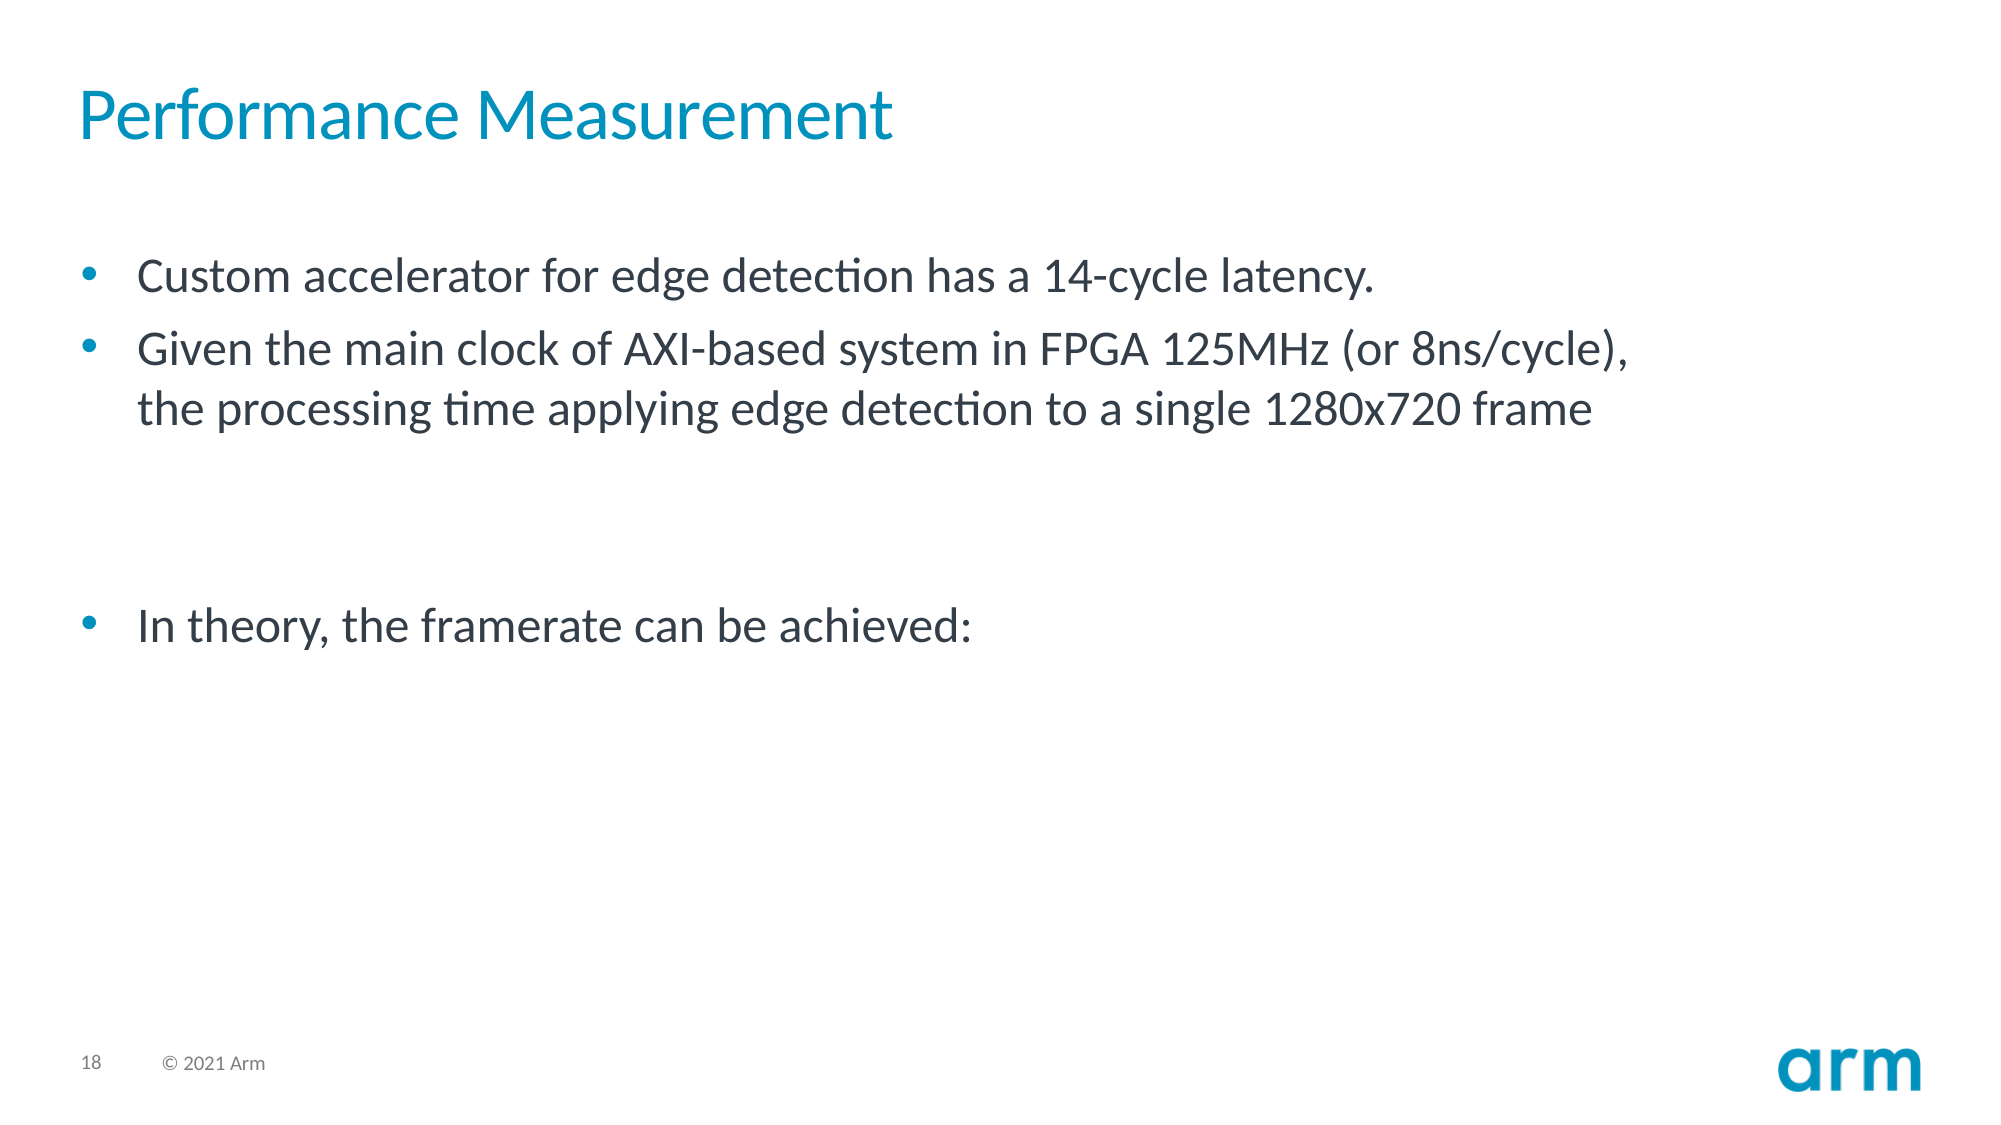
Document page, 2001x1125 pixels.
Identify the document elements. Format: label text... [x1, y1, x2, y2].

title Performance Measurement [78, 78, 1922, 186]
picture [1777, 1047, 1922, 1093]
